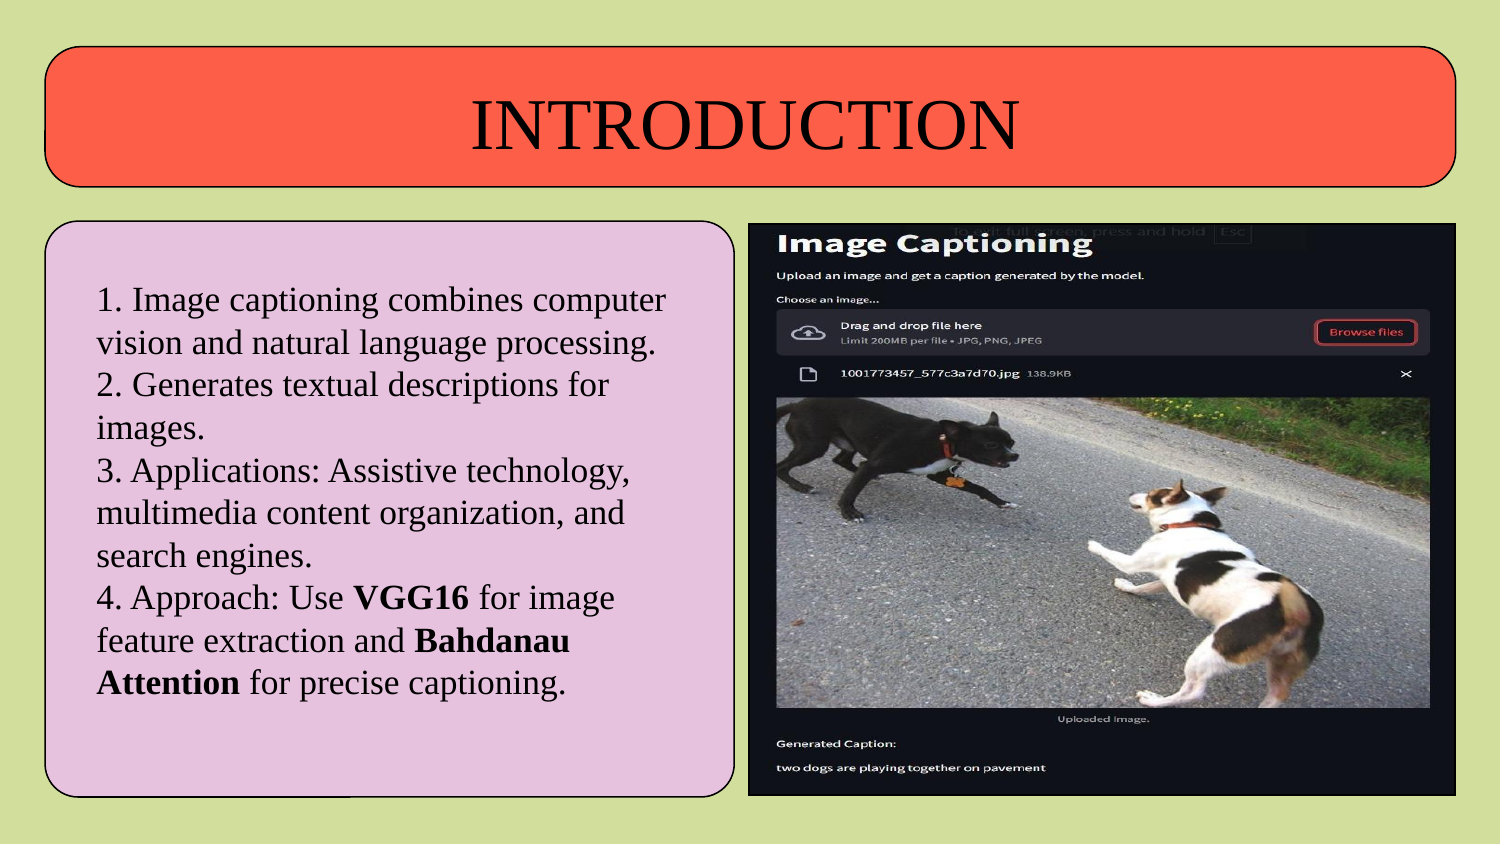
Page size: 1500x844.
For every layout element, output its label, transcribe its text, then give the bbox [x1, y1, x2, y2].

text_box INTRODUCTION [61, 61, 1431, 177]
list 1. Image captioning combines computer vision and natural language processing. 2. Generates textual descriptions for images. 3. Applications: Assistive technology, multimedia content organization, and search engines. 4. Approach: Use VGG16 for image feature extraction and Bahdanau Attention for precise captioning. [81, 261, 698, 752]
picture [749, 224, 1455, 795]
